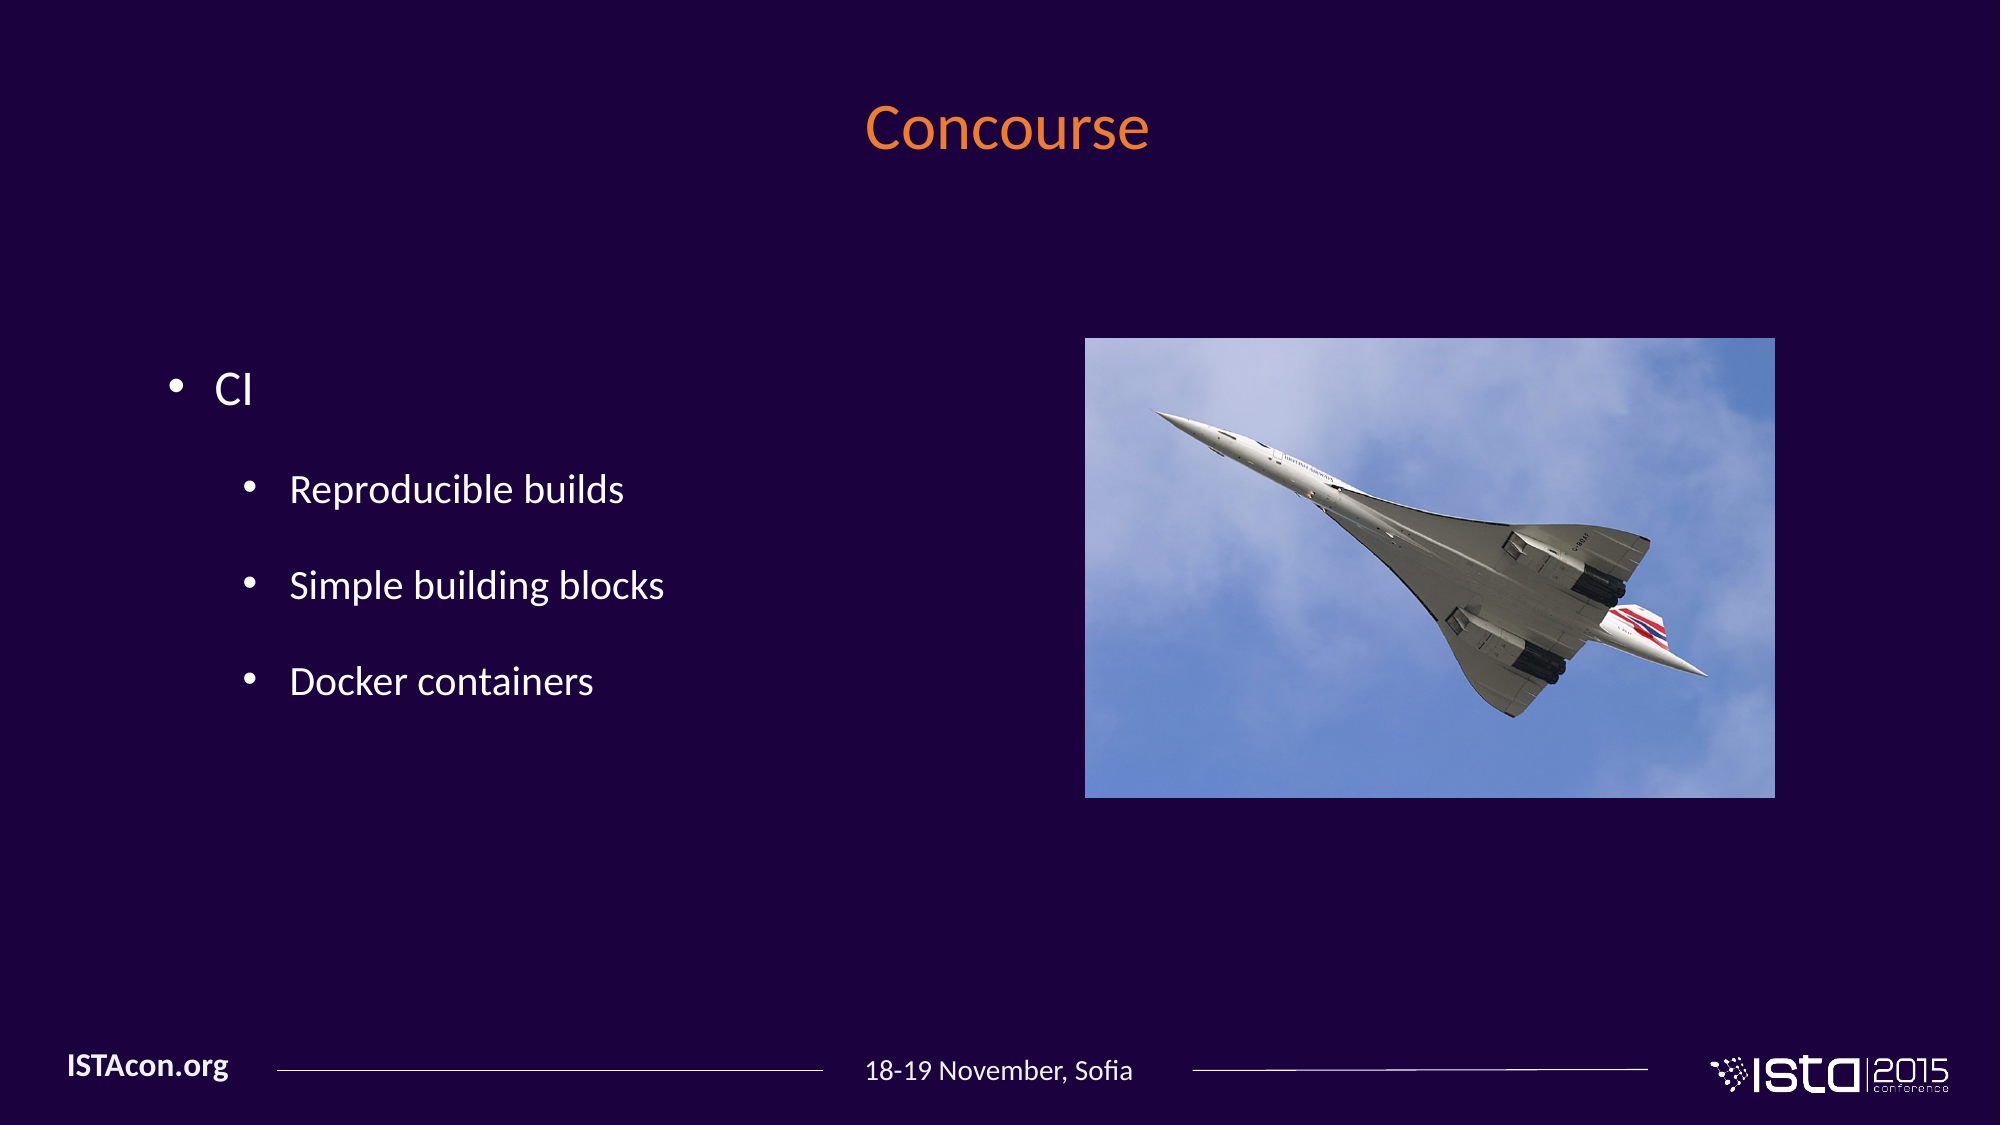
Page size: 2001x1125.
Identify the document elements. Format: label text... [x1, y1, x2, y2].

picture [1683, 1031, 1976, 1115]
list CI Reproducible builds Simple building blocks Docker containers [152, 318, 1863, 1014]
text_box ISTAcon.org [51, 1040, 319, 1101]
text_box 18-19 November, Sofia [849, 1048, 1151, 1101]
text_box Concourse [242, 75, 1774, 170]
picture [1085, 338, 1775, 798]
